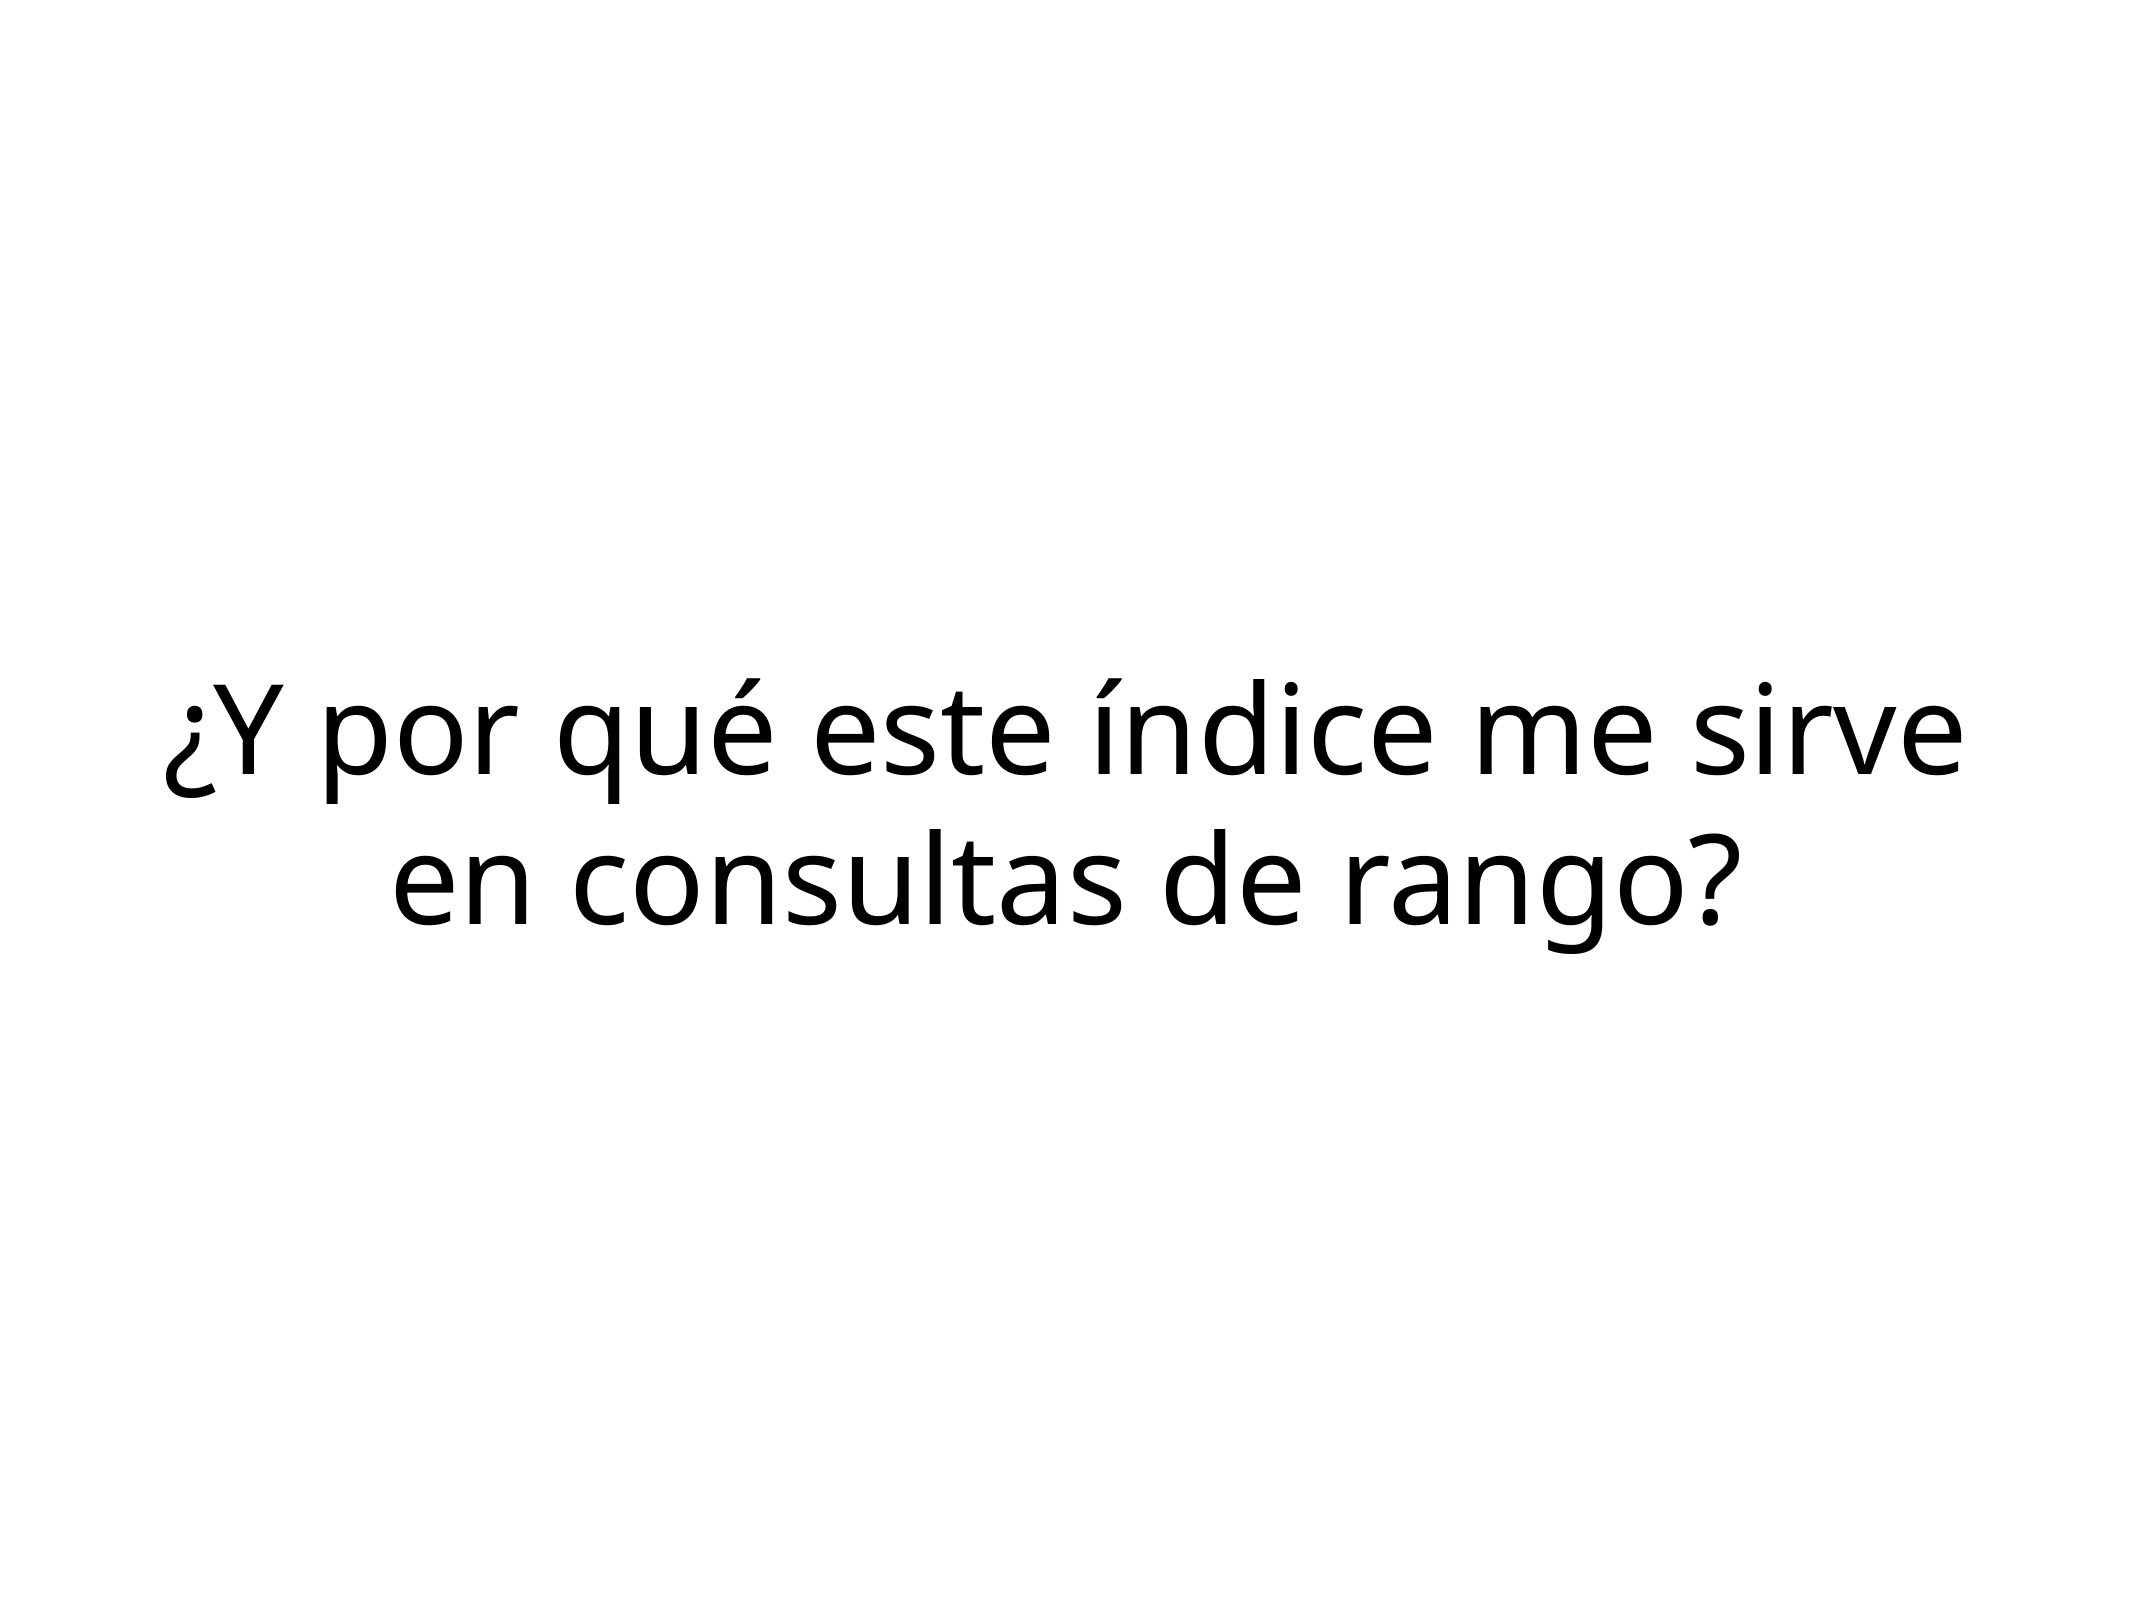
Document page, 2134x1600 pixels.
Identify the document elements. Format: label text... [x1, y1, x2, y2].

text_box ¿Y por qué este índice me sirve en consultas de rango? [146, 641, 1987, 959]
